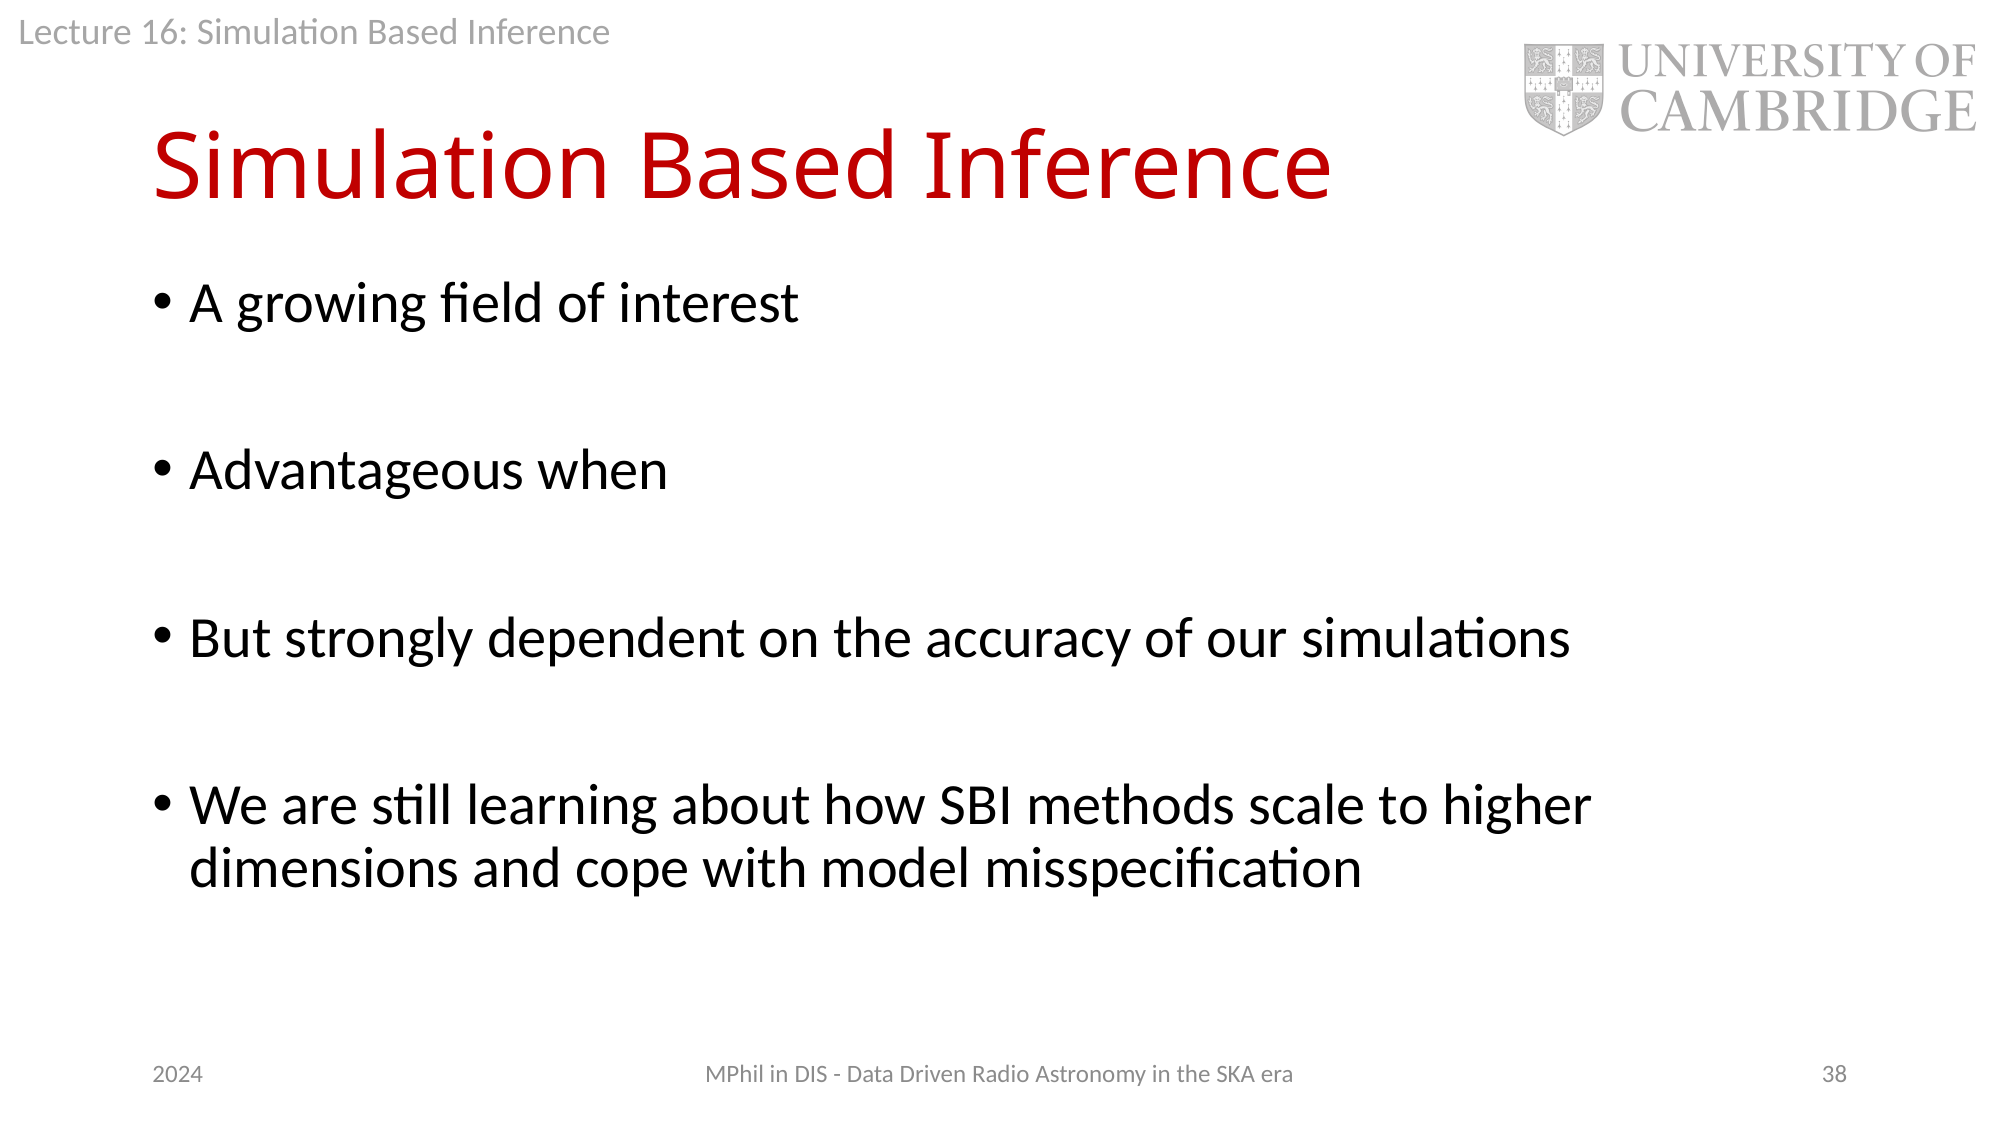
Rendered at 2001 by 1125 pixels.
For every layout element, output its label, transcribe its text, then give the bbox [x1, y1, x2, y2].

title Simulation Based Inference [137, 59, 1863, 278]
list A growing field of interest Advantageous when But strongly dependent on the accuracy of our simulations We are still learning about how SBI methods scale to higher dimensions and cope with model misspecification [137, 264, 1787, 1014]
footer MPhil in DIS - Data Driven Radio Astronomy in the SKA era [662, 1042, 1338, 1103]
slide_number 38 [1412, 1042, 1863, 1103]
slide_number 2024 [137, 1042, 588, 1103]
